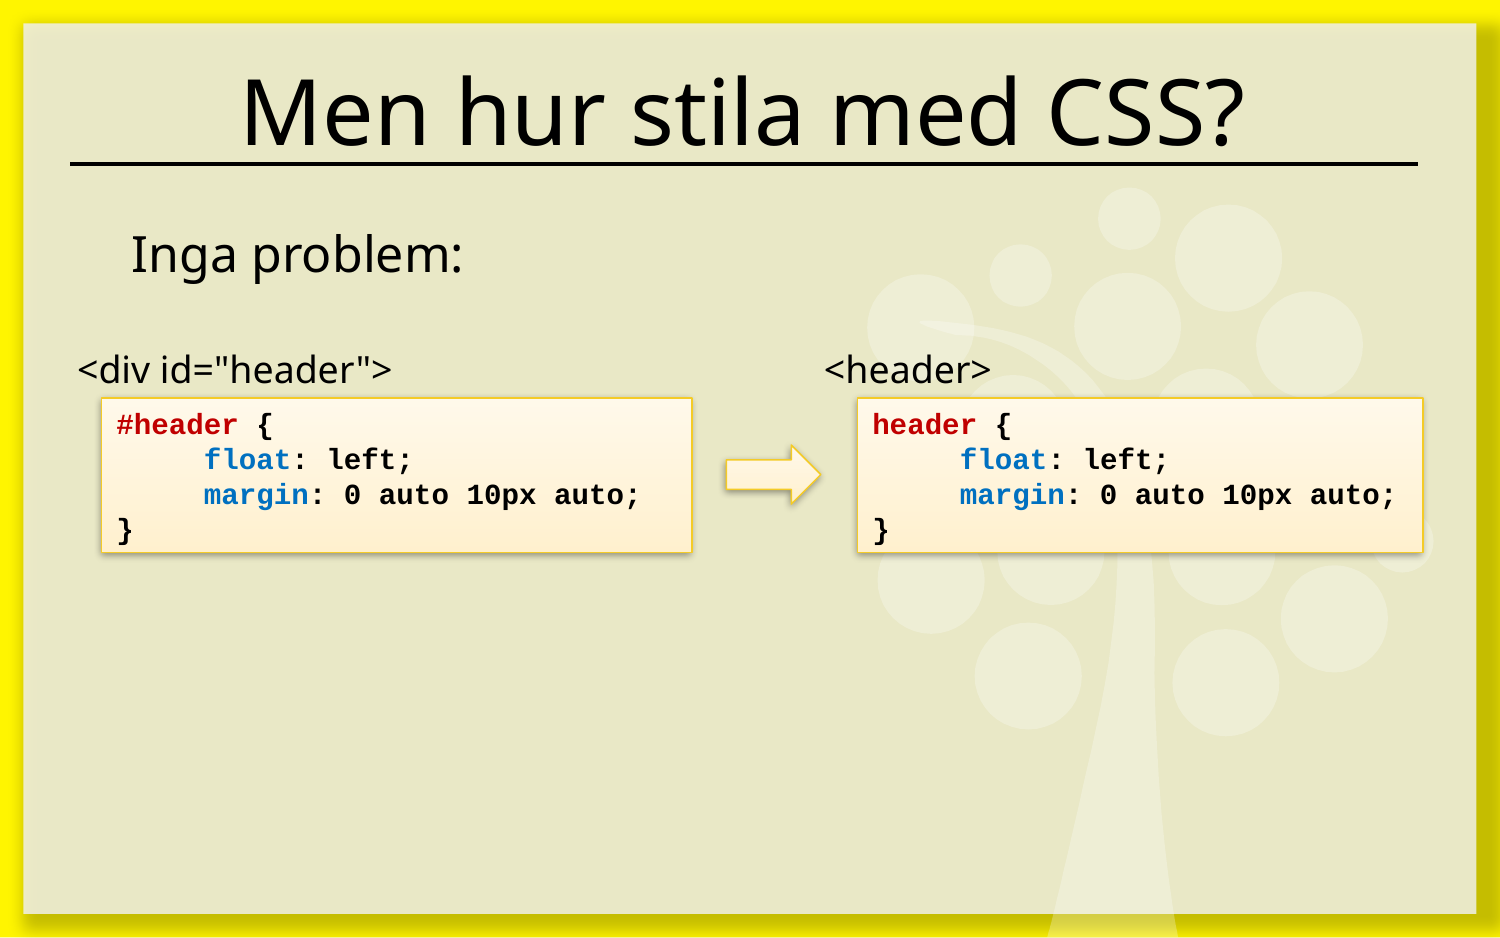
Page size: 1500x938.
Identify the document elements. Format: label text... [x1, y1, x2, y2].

text_box header { float: left; margin: 0 auto 10px auto; } [857, 397, 1424, 553]
title Men hur stila med CSS? [105, 46, 1381, 174]
text_box #header { float: left; margin: 0 auto 10px auto; } [101, 397, 693, 553]
text_box <div id="header"> [62, 338, 408, 399]
text_box [725, 444, 822, 505]
subtitle Inga problem: [117, 214, 1168, 327]
text_box <header> [809, 338, 1007, 399]
